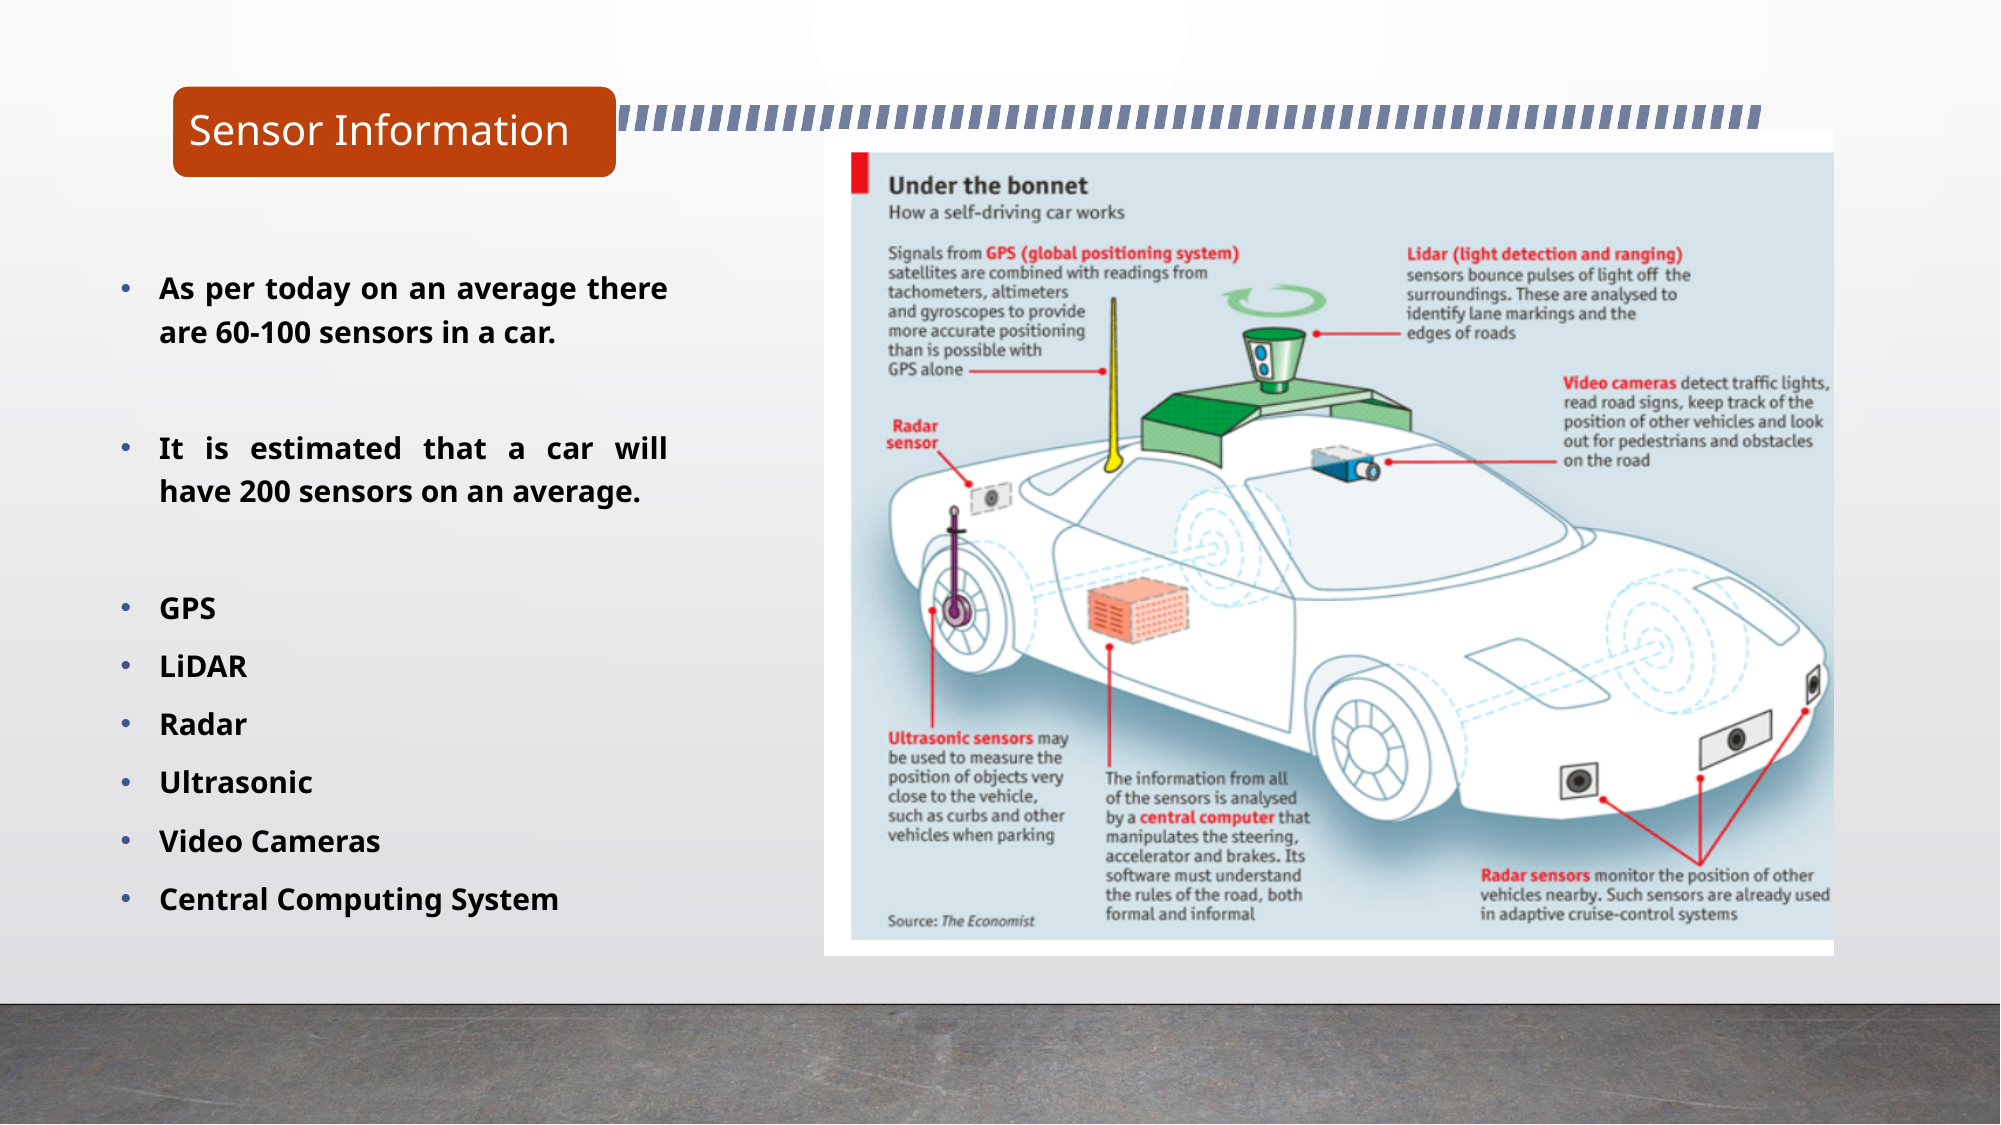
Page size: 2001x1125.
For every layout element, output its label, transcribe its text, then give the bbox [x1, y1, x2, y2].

picture [823, 129, 1835, 956]
picture [0, 1004, 2000, 1124]
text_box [171, 85, 618, 179]
list As per today on an average there are 60-100 sensors in a car. It is estimated that a car will have 200 sensors on an average. GPS LiDAR Radar Ultrasonic Video Cameras Central Computing System [105, 255, 684, 994]
